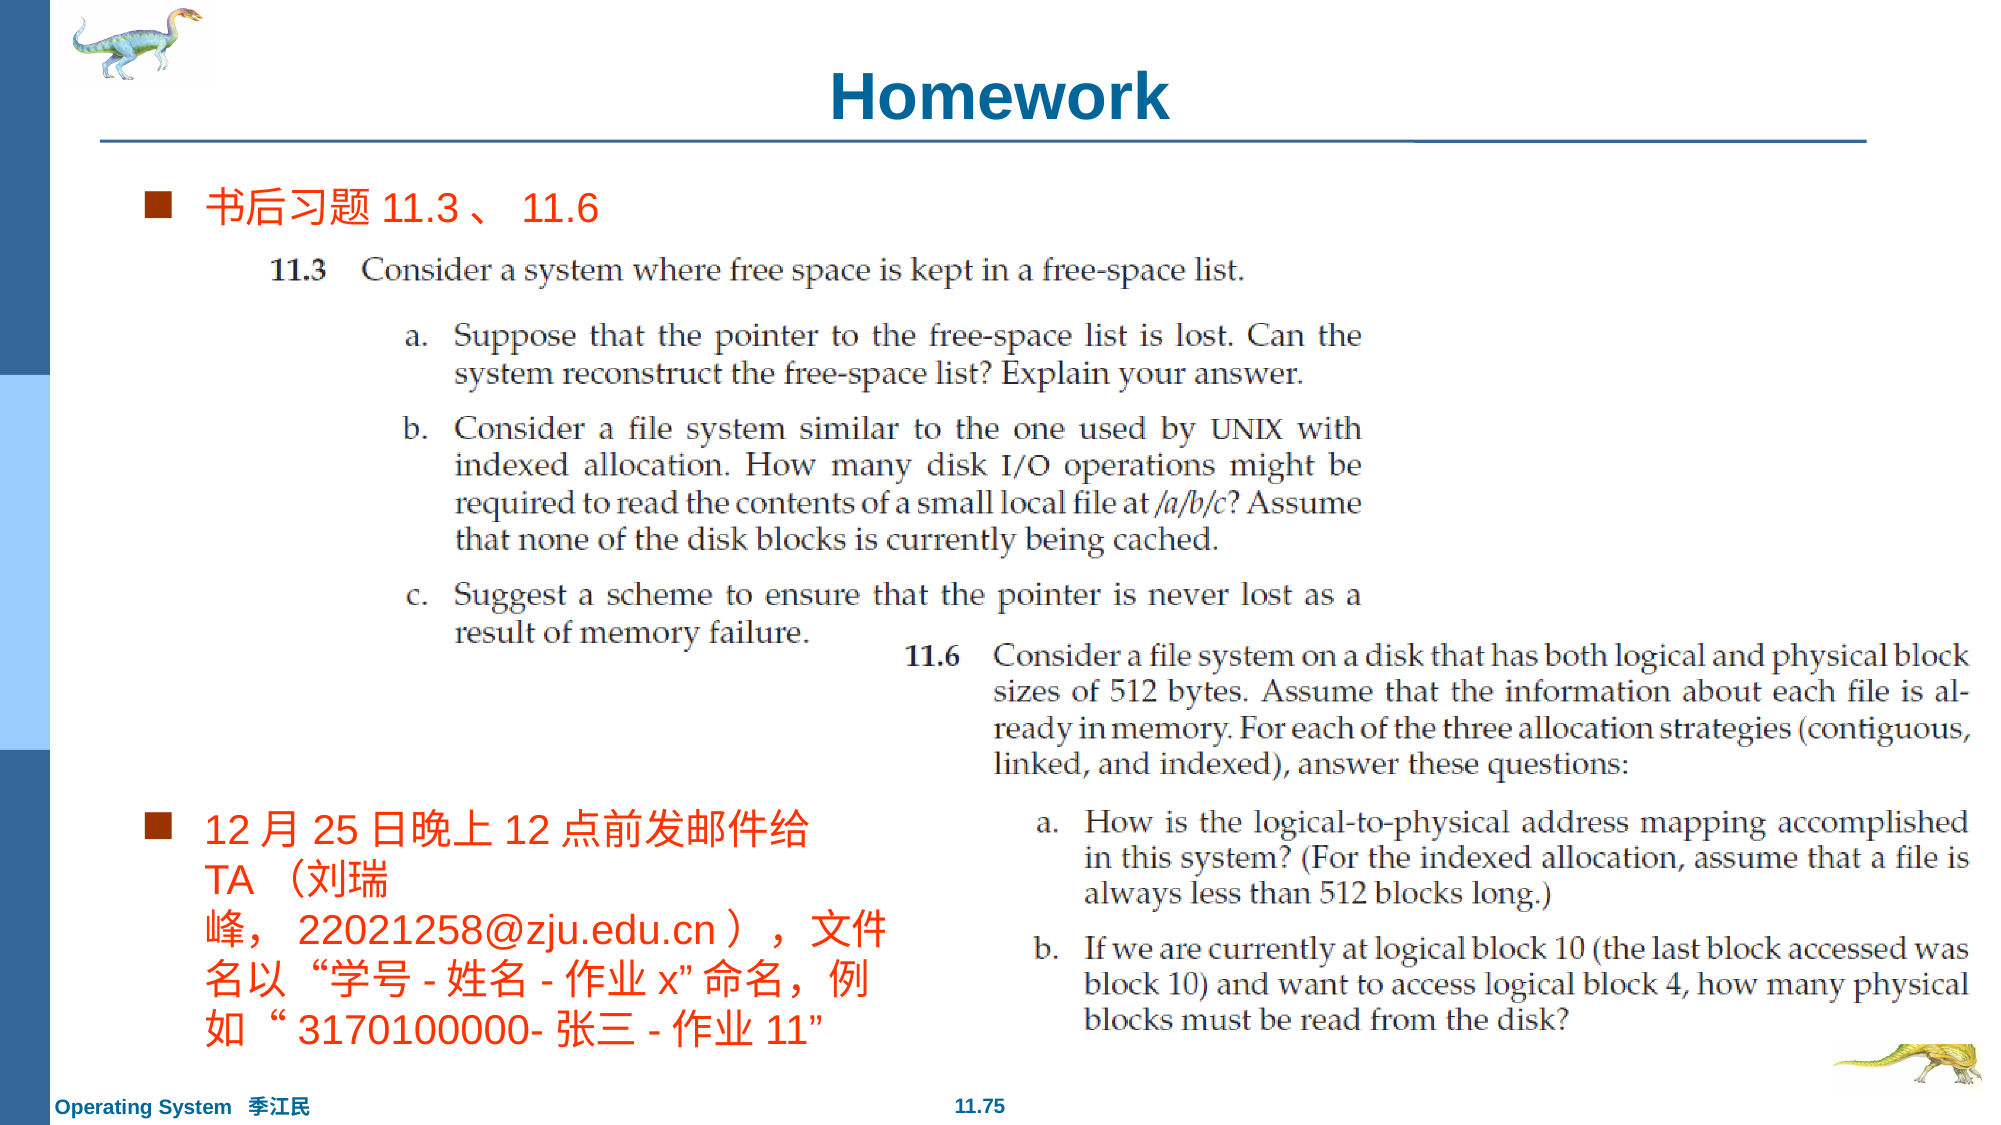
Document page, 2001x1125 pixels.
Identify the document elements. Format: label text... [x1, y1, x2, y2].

list 书后习题11.3、11.6 12月25日晚上12点前发邮件给TA（刘瑞峰，22021258@zju.edu.cn），文件名以“学号-姓名-作业x”命名，例如“3170100000-张三-作业11” [132, 114, 913, 858]
title Homework [99, 45, 1900, 141]
picture [247, 240, 2000, 1090]
picture [62, 0, 217, 88]
